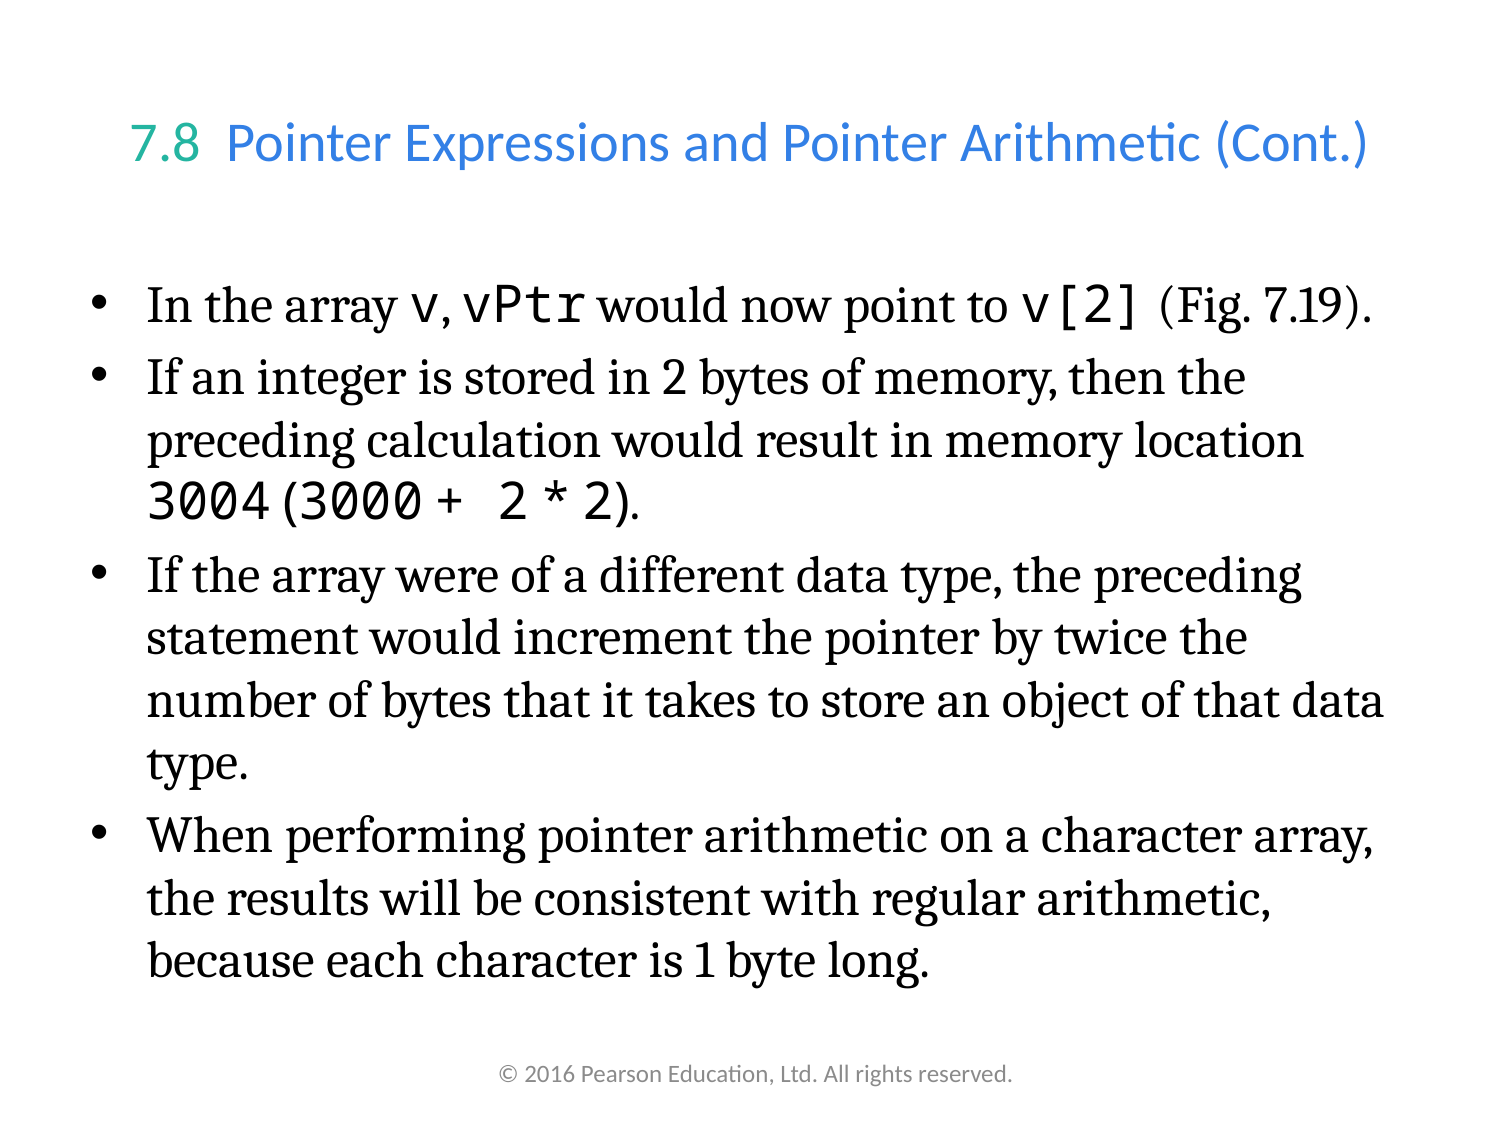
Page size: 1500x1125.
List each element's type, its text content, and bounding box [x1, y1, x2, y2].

list In the array v, vPtr would now point to v[2] (Fig. 7.19). If an integer is stored in 2 bytes of memory, then the preceding calculation would result in memory location 3004 (3000 + 2 * 2). If the array were of a different data type, the preceding statement would increment the pointer by twice the number of bytes that it takes to store an object of that data type. When performing pointer arithmetic on a character array, the results will be consistent with regular arithmetic, because each character is 1 byte long. [75, 262, 1425, 1005]
footer © 2016 Pearson Education, Ltd. All rights reserved. [362, 1042, 1150, 1103]
title 7.8 Pointer Expressions and Pointer Arithmetic (Cont.) [75, 45, 1425, 233]
